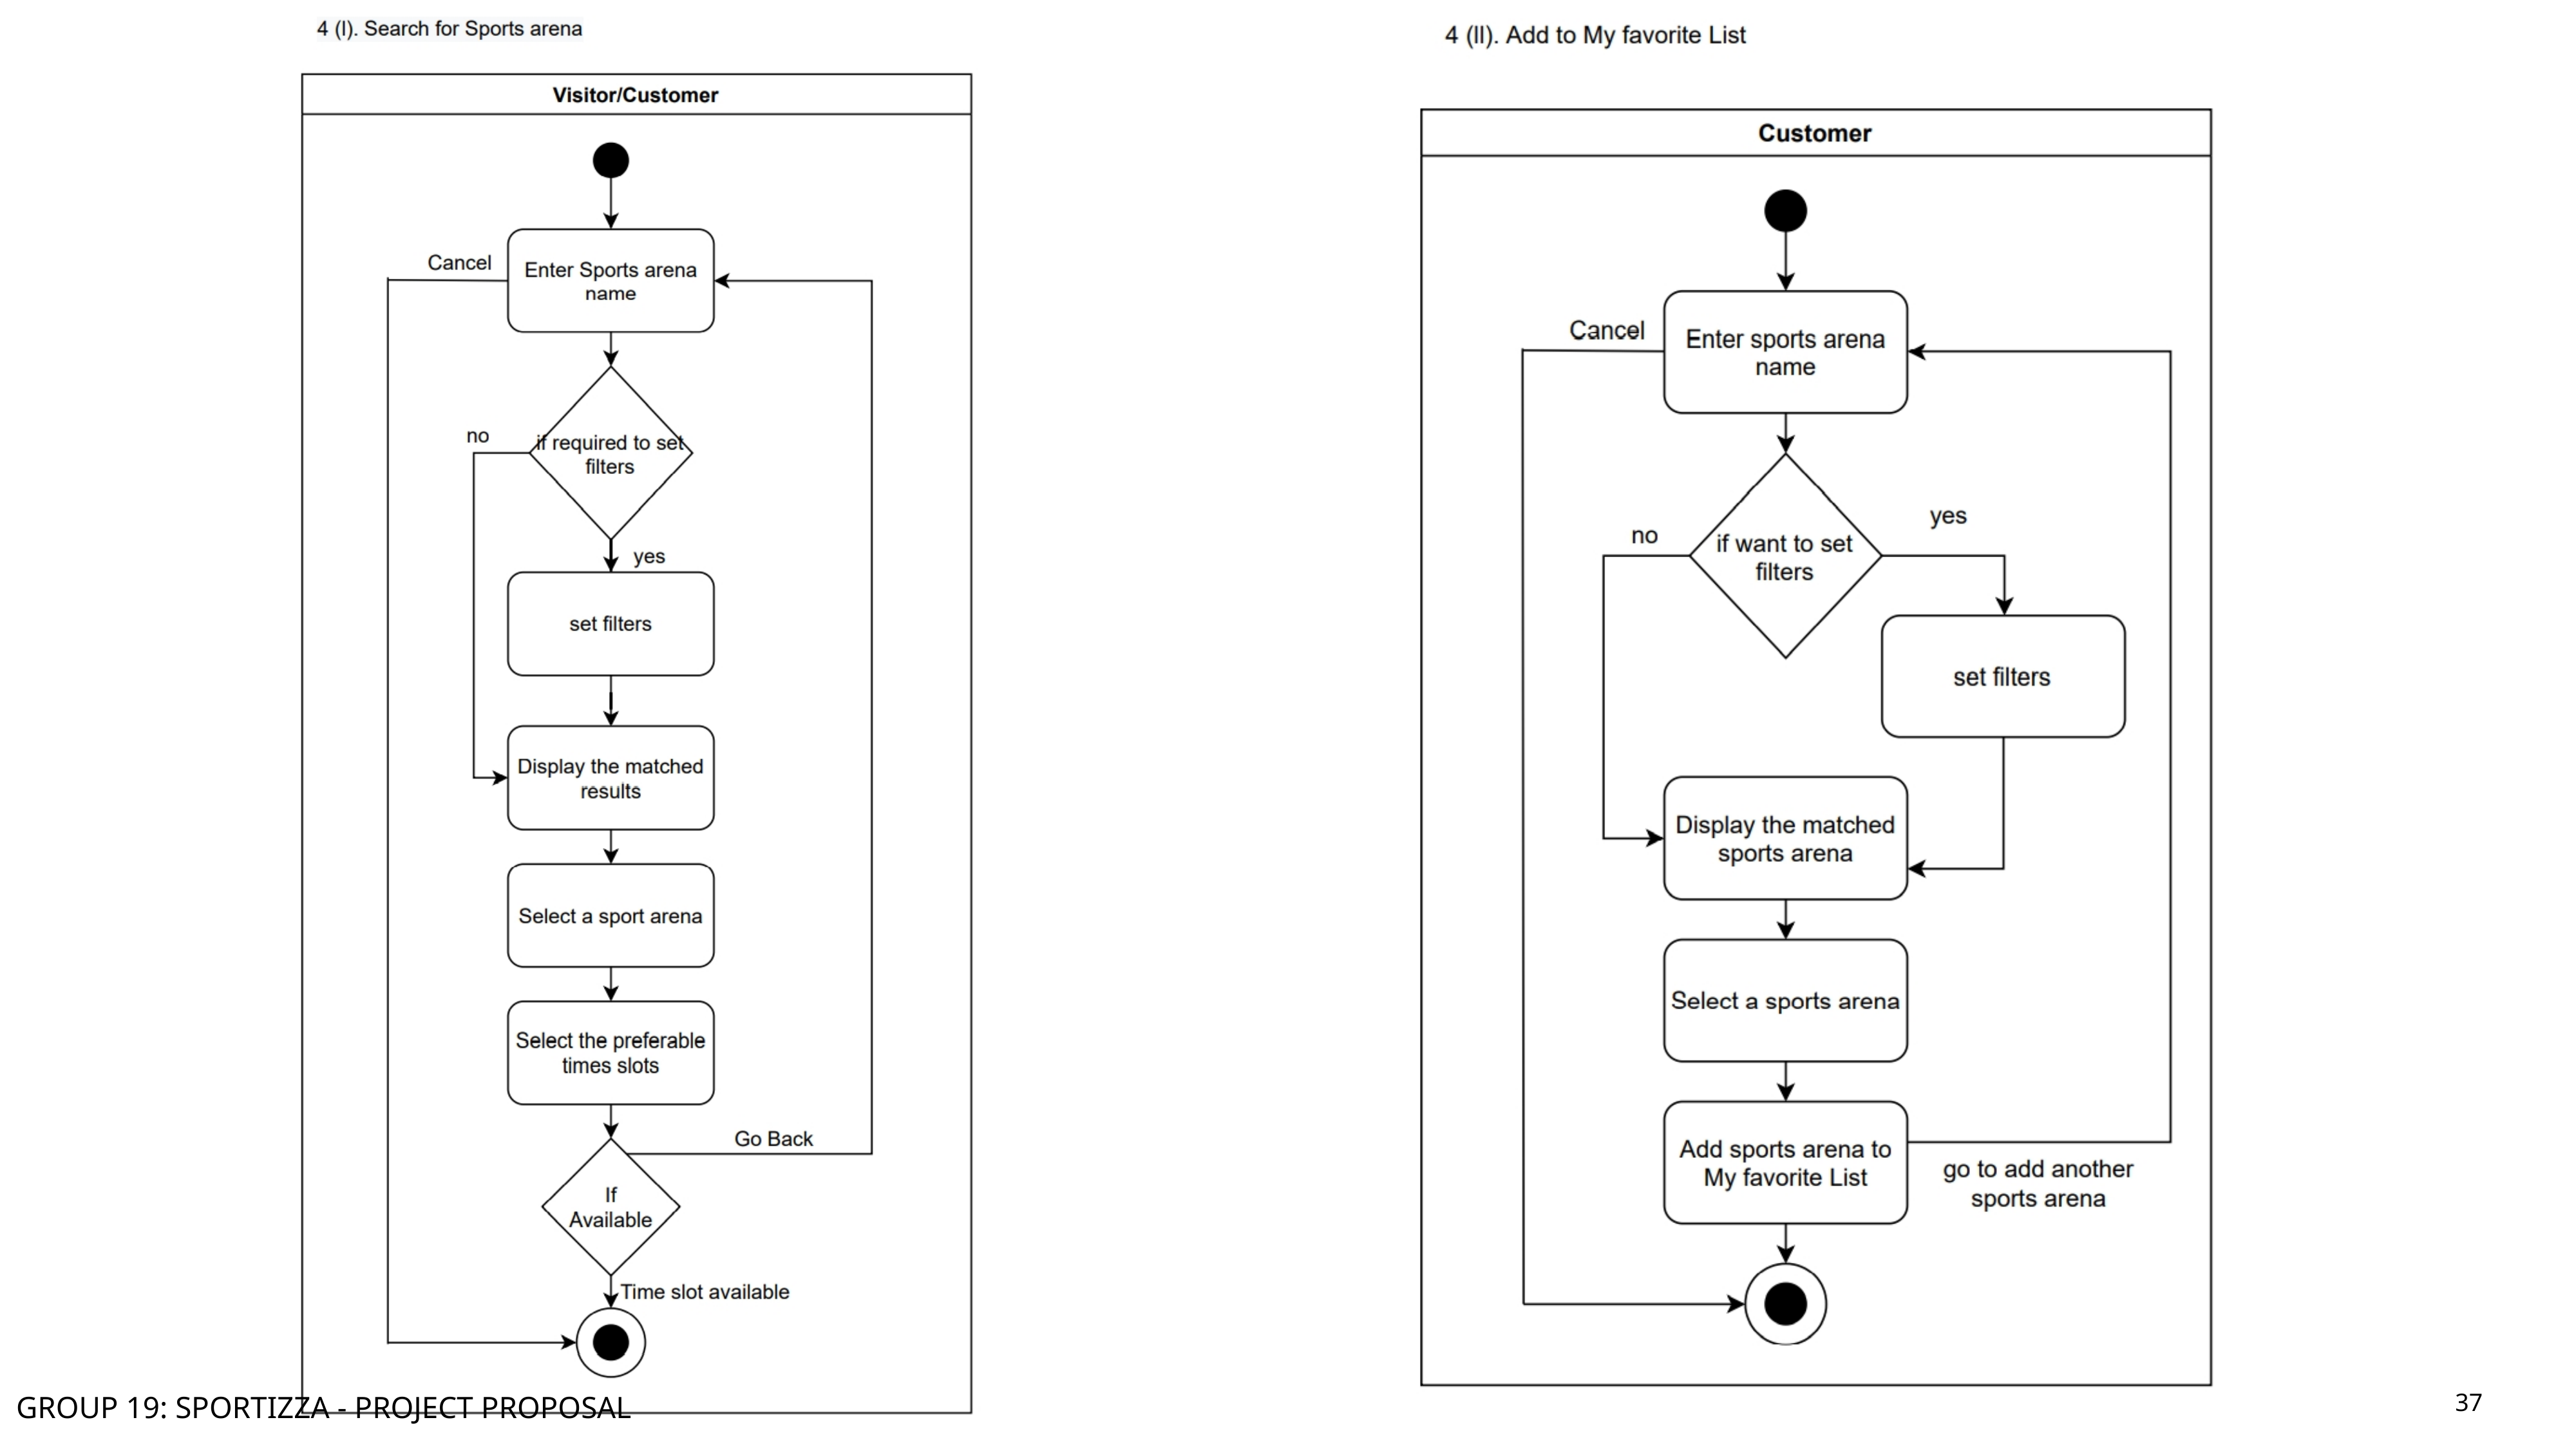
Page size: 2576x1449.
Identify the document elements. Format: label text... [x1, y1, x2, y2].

text_box [2450, 1379, 2576, 1426]
picture [1368, 0, 2272, 1449]
picture [264, 0, 1011, 1449]
text_box GROUP 19: SPORTIZZA - PROJECT PROPOSAL [10, 1383, 264, 1430]
